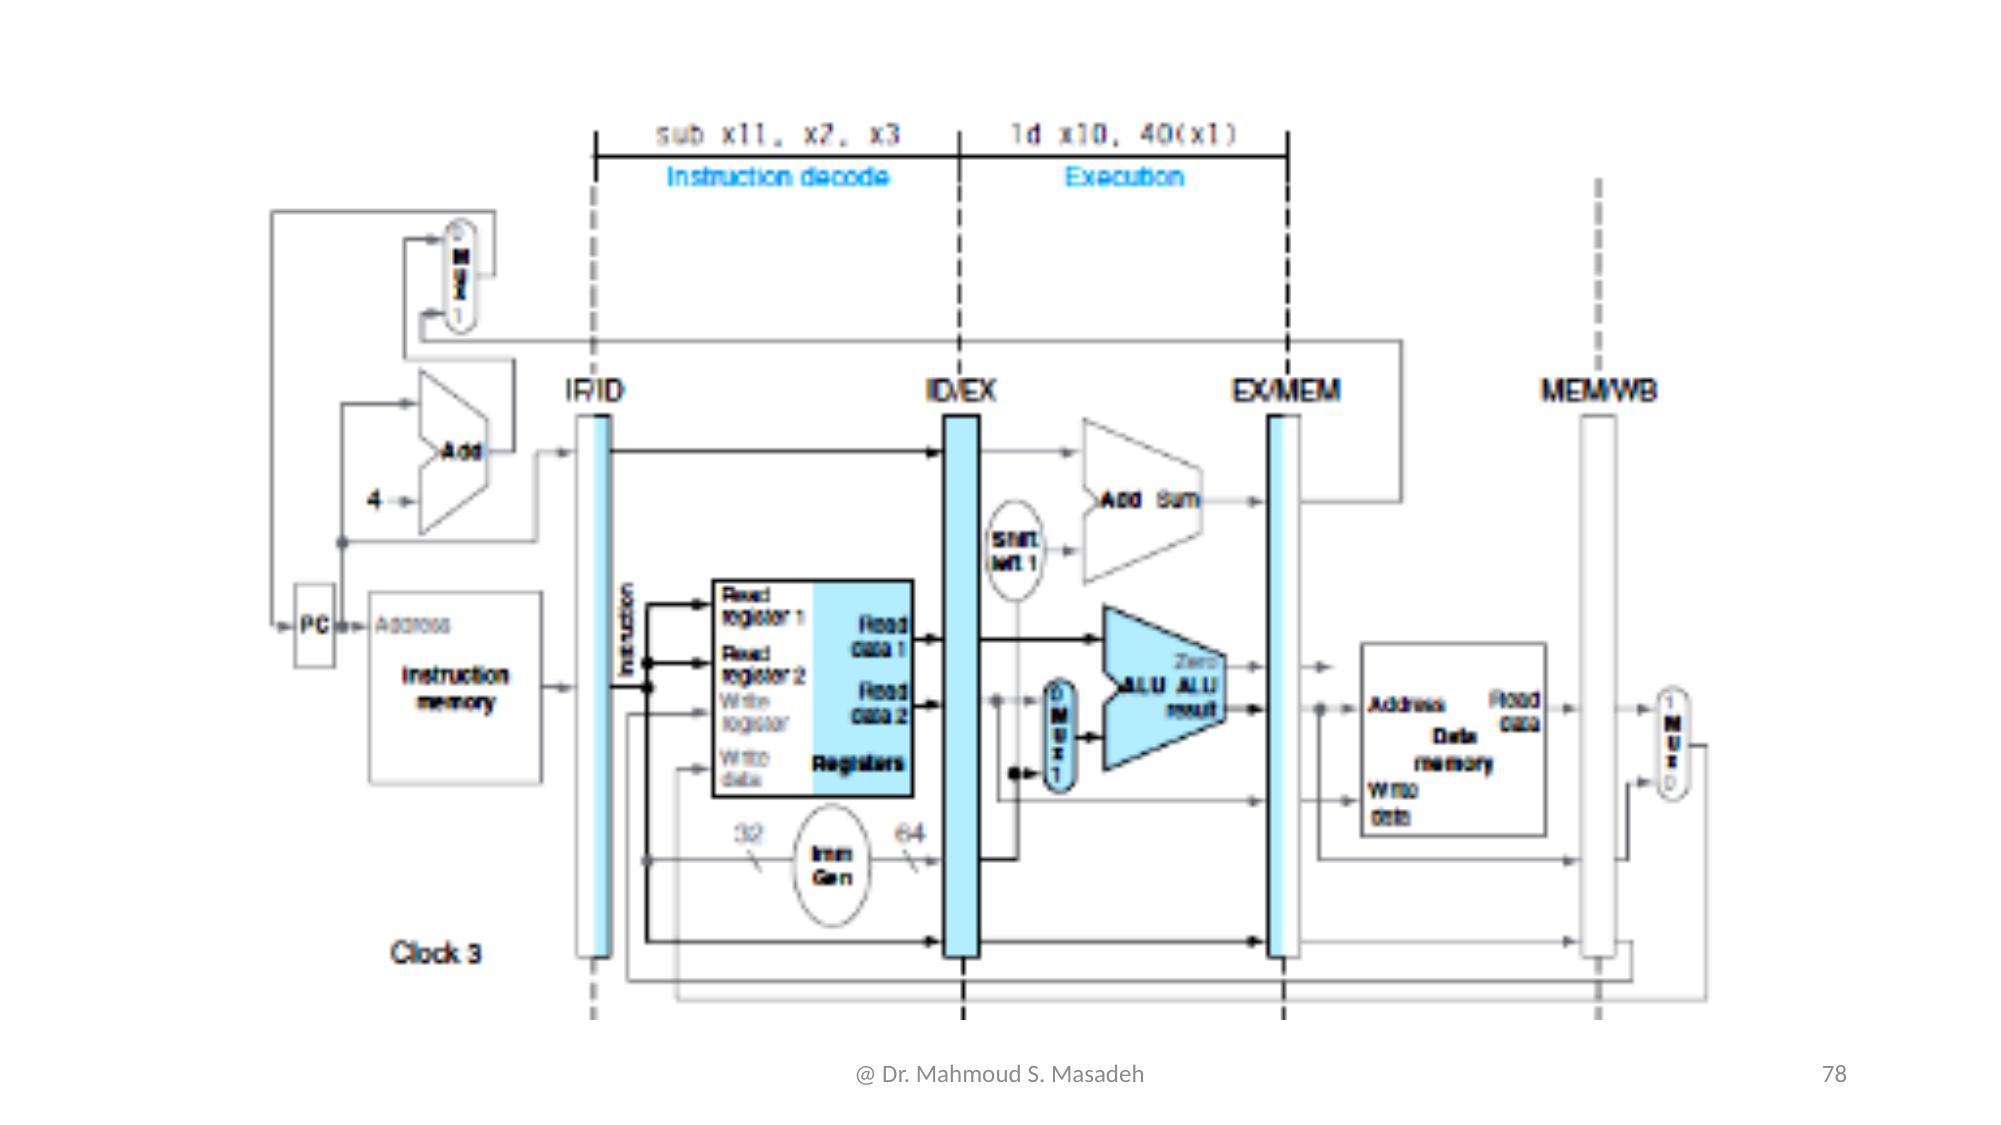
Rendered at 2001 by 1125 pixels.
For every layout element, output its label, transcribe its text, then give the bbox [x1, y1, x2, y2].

slide_number 78 [1412, 1042, 1863, 1103]
footer @ Dr. Mahmoud S. Masadeh [662, 1042, 1338, 1103]
picture [240, 105, 1760, 1020]
